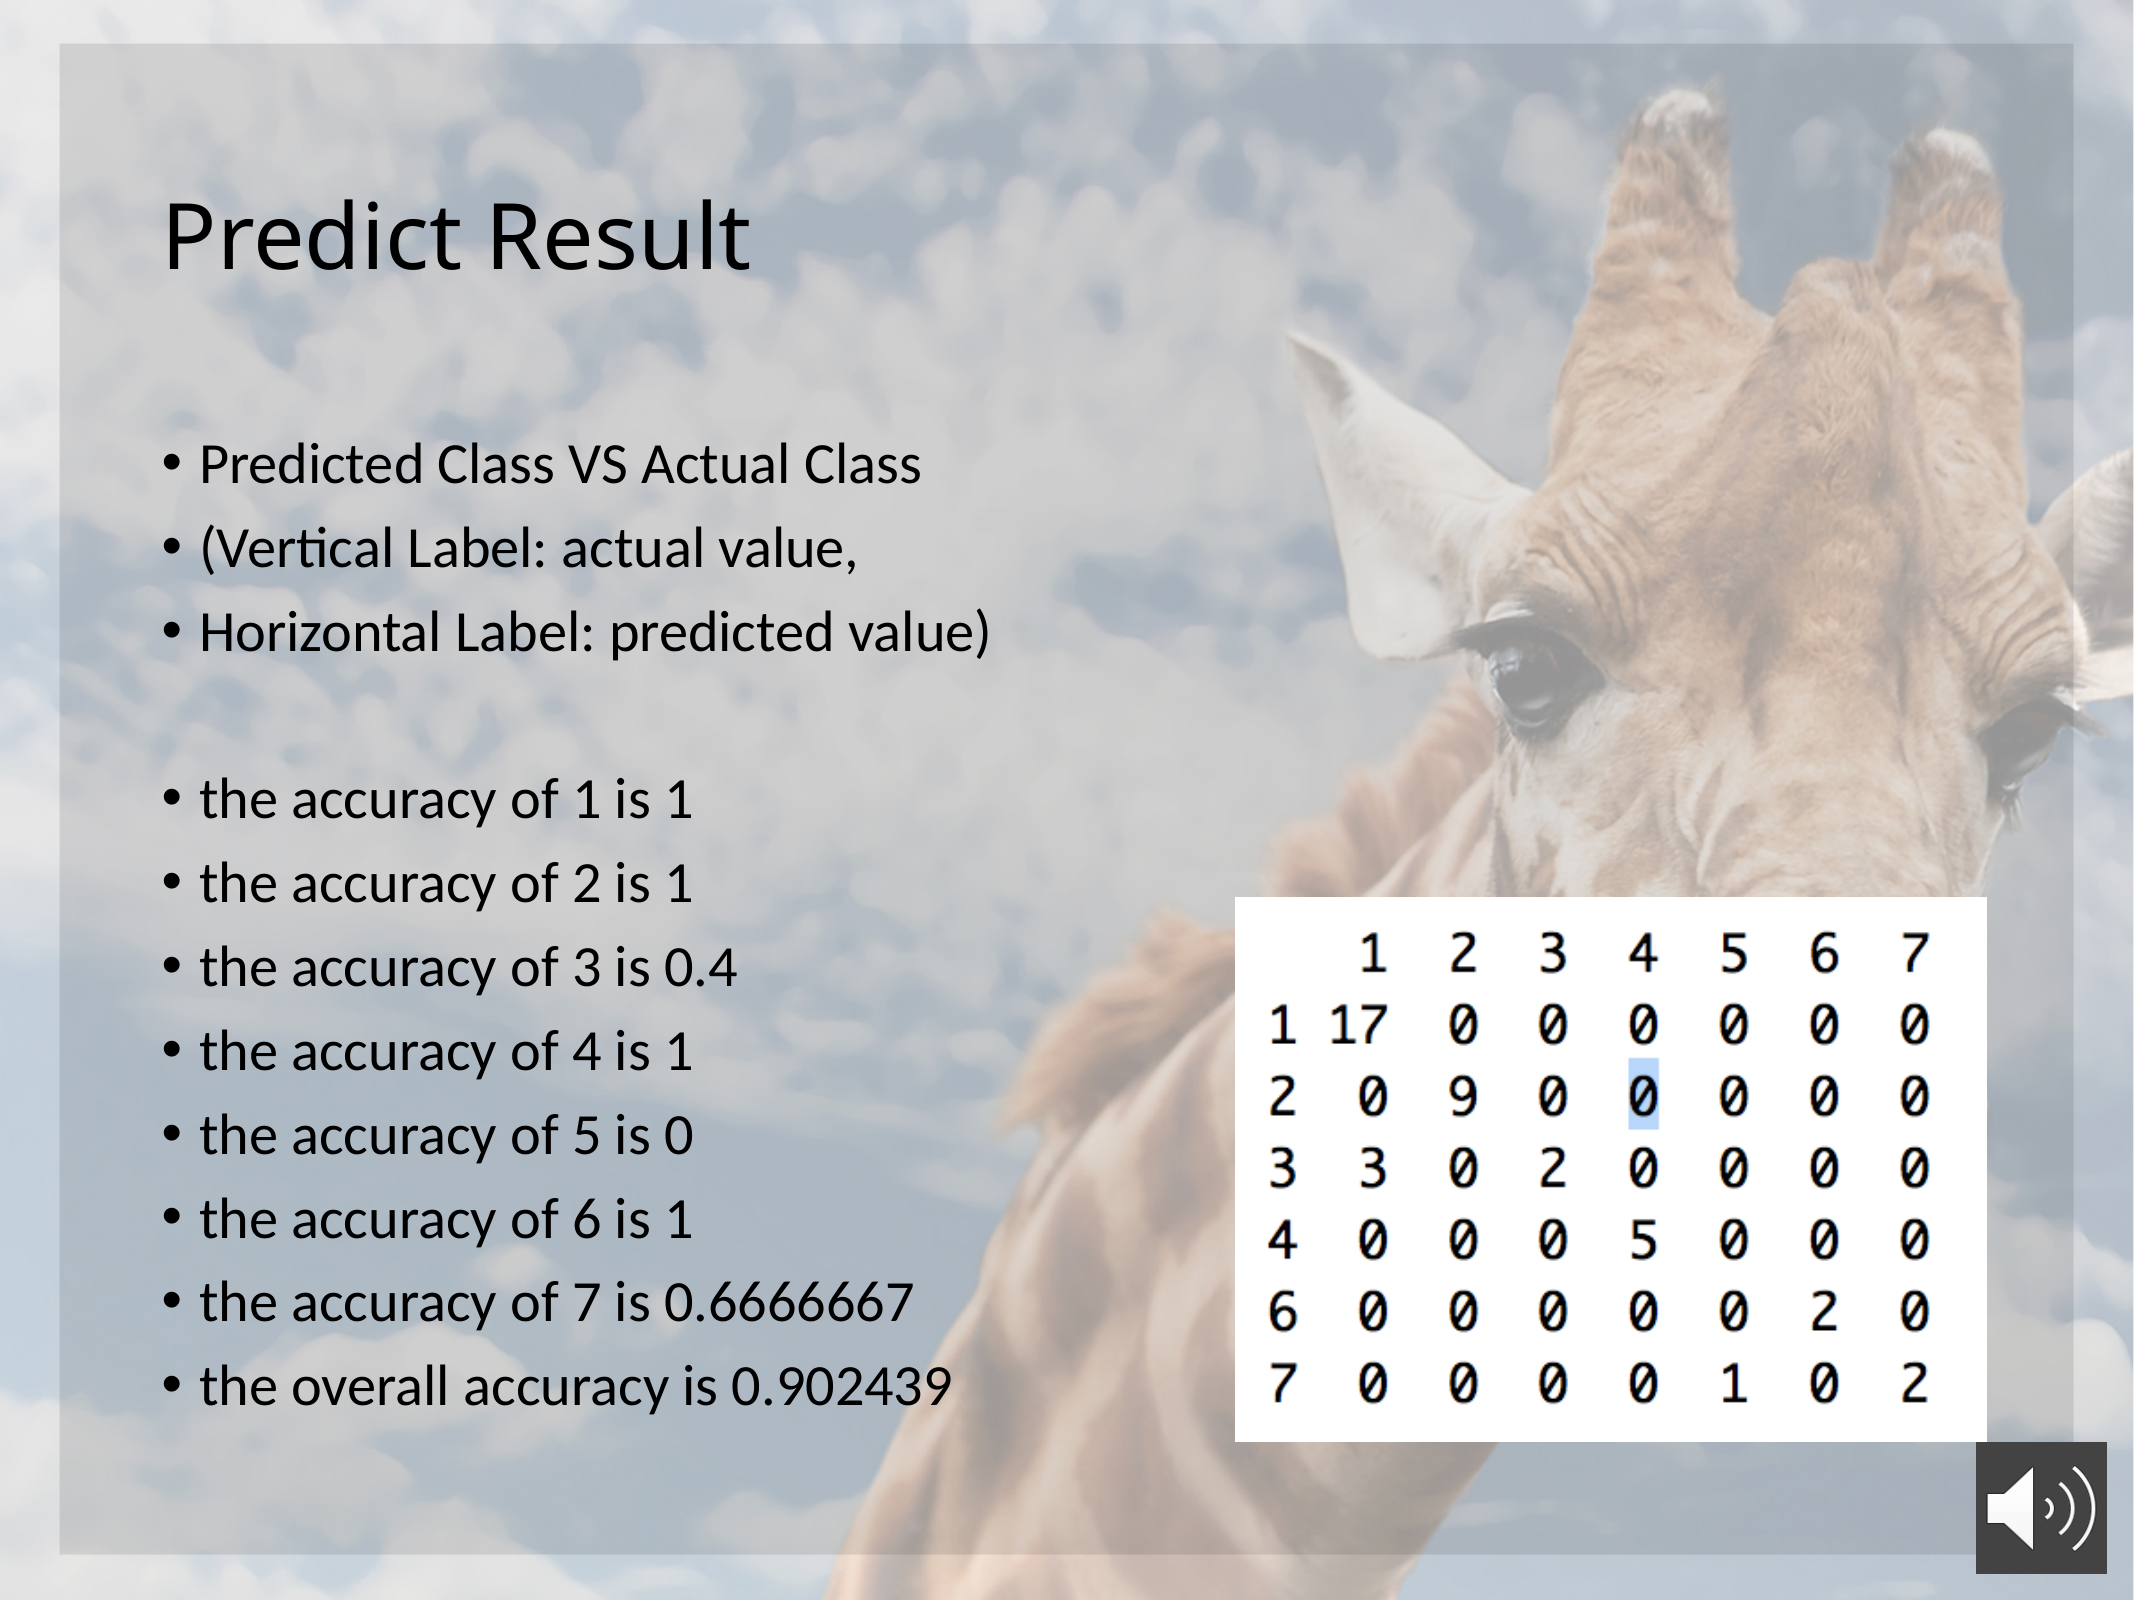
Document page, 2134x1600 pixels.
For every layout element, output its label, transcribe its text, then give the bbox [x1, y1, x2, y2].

picture [0, 0, 2134, 1600]
title Predict Result [146, 85, 1987, 395]
list Predicted Class VS Actual Class (Vertical Label: actual value, Horizontal Label: predicted value) the accuracy of 1 is 1 the accuracy of 2 is 1 the accuracy of 3 is 0.4 the accuracy of 4 is 1 the accuracy of 5 is 0 the accuracy of 6 is 1 the accuracy of 7 is 0.6666667 the overall accuracy is 0.902439 [146, 426, 1987, 1442]
